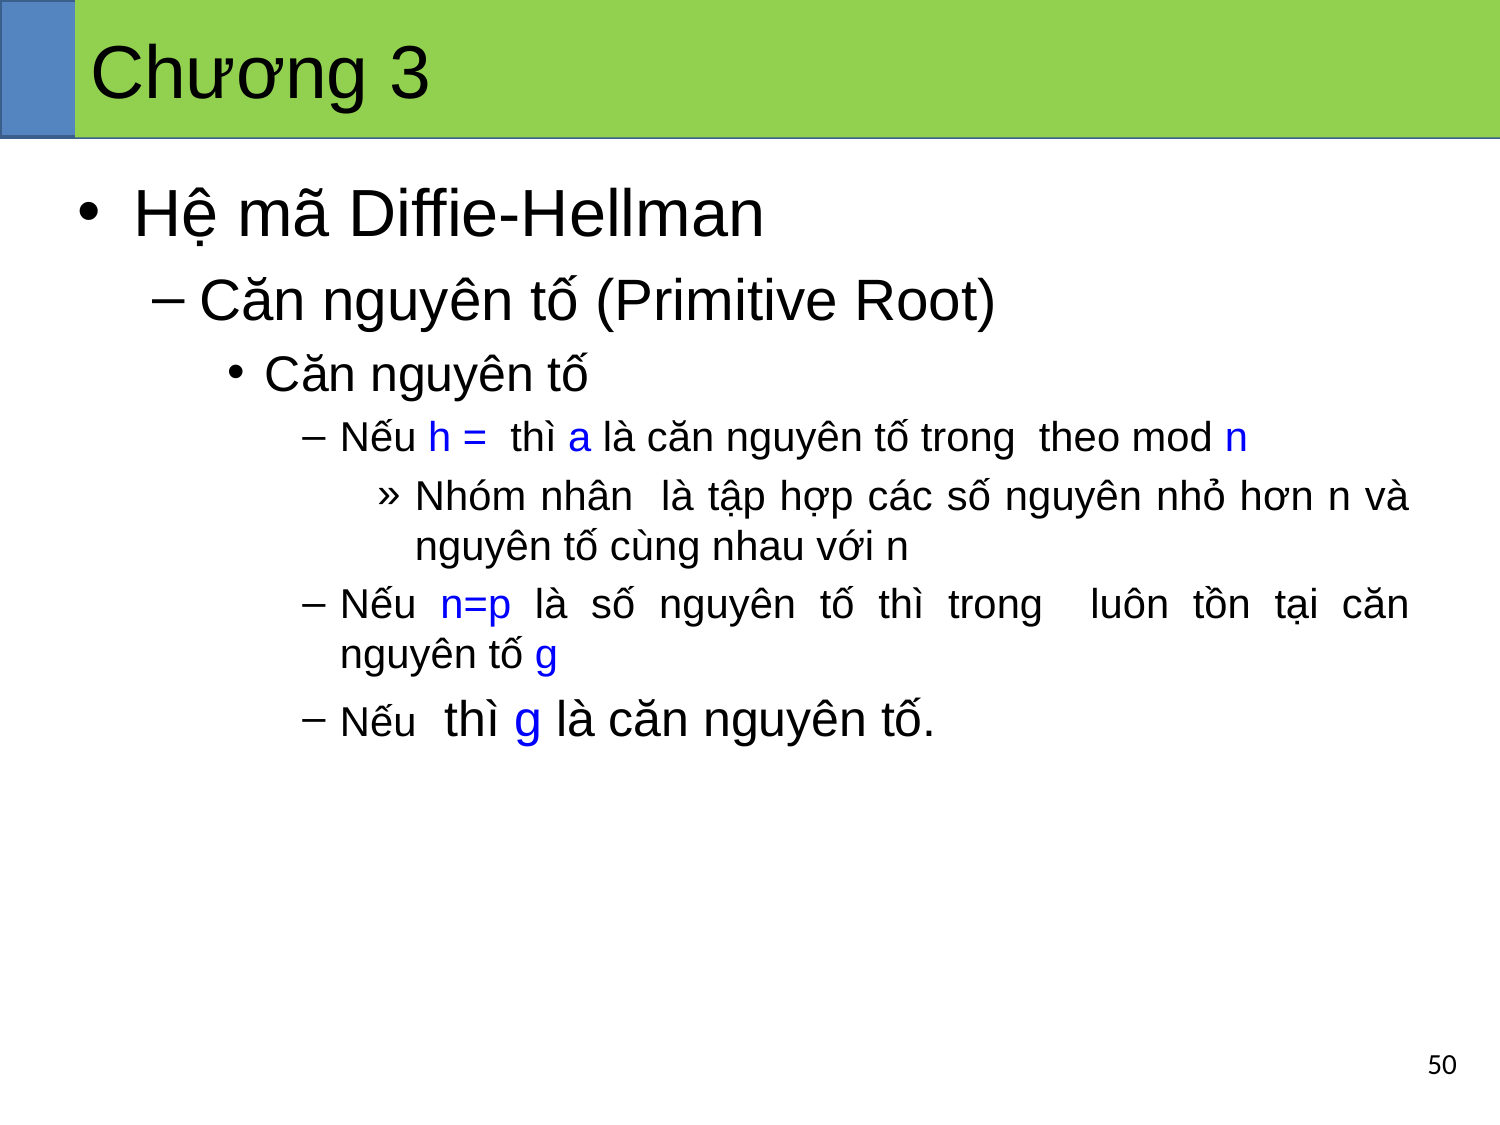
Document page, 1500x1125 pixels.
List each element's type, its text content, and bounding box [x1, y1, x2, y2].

slide_number 50 [1412, 1037, 1488, 1098]
title Chương 3 [75, 0, 1500, 138]
